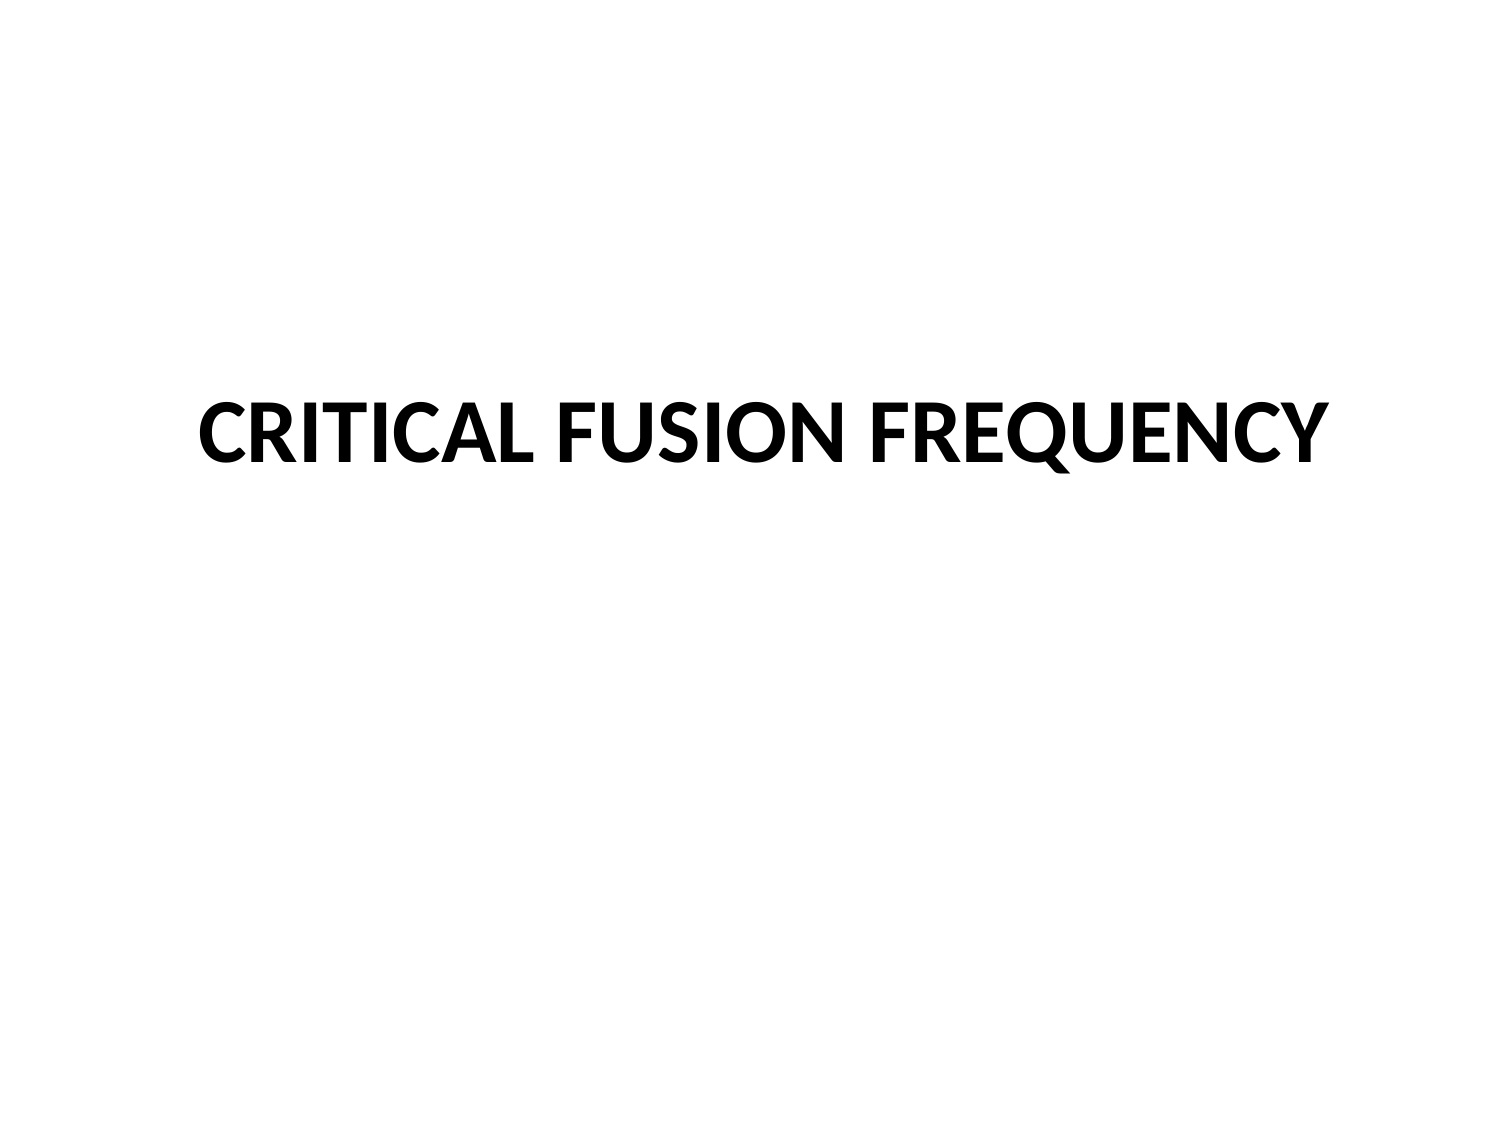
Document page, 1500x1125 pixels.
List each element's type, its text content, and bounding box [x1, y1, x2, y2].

title CRITICAL FUSION FREQUENCY [64, 302, 1465, 550]
